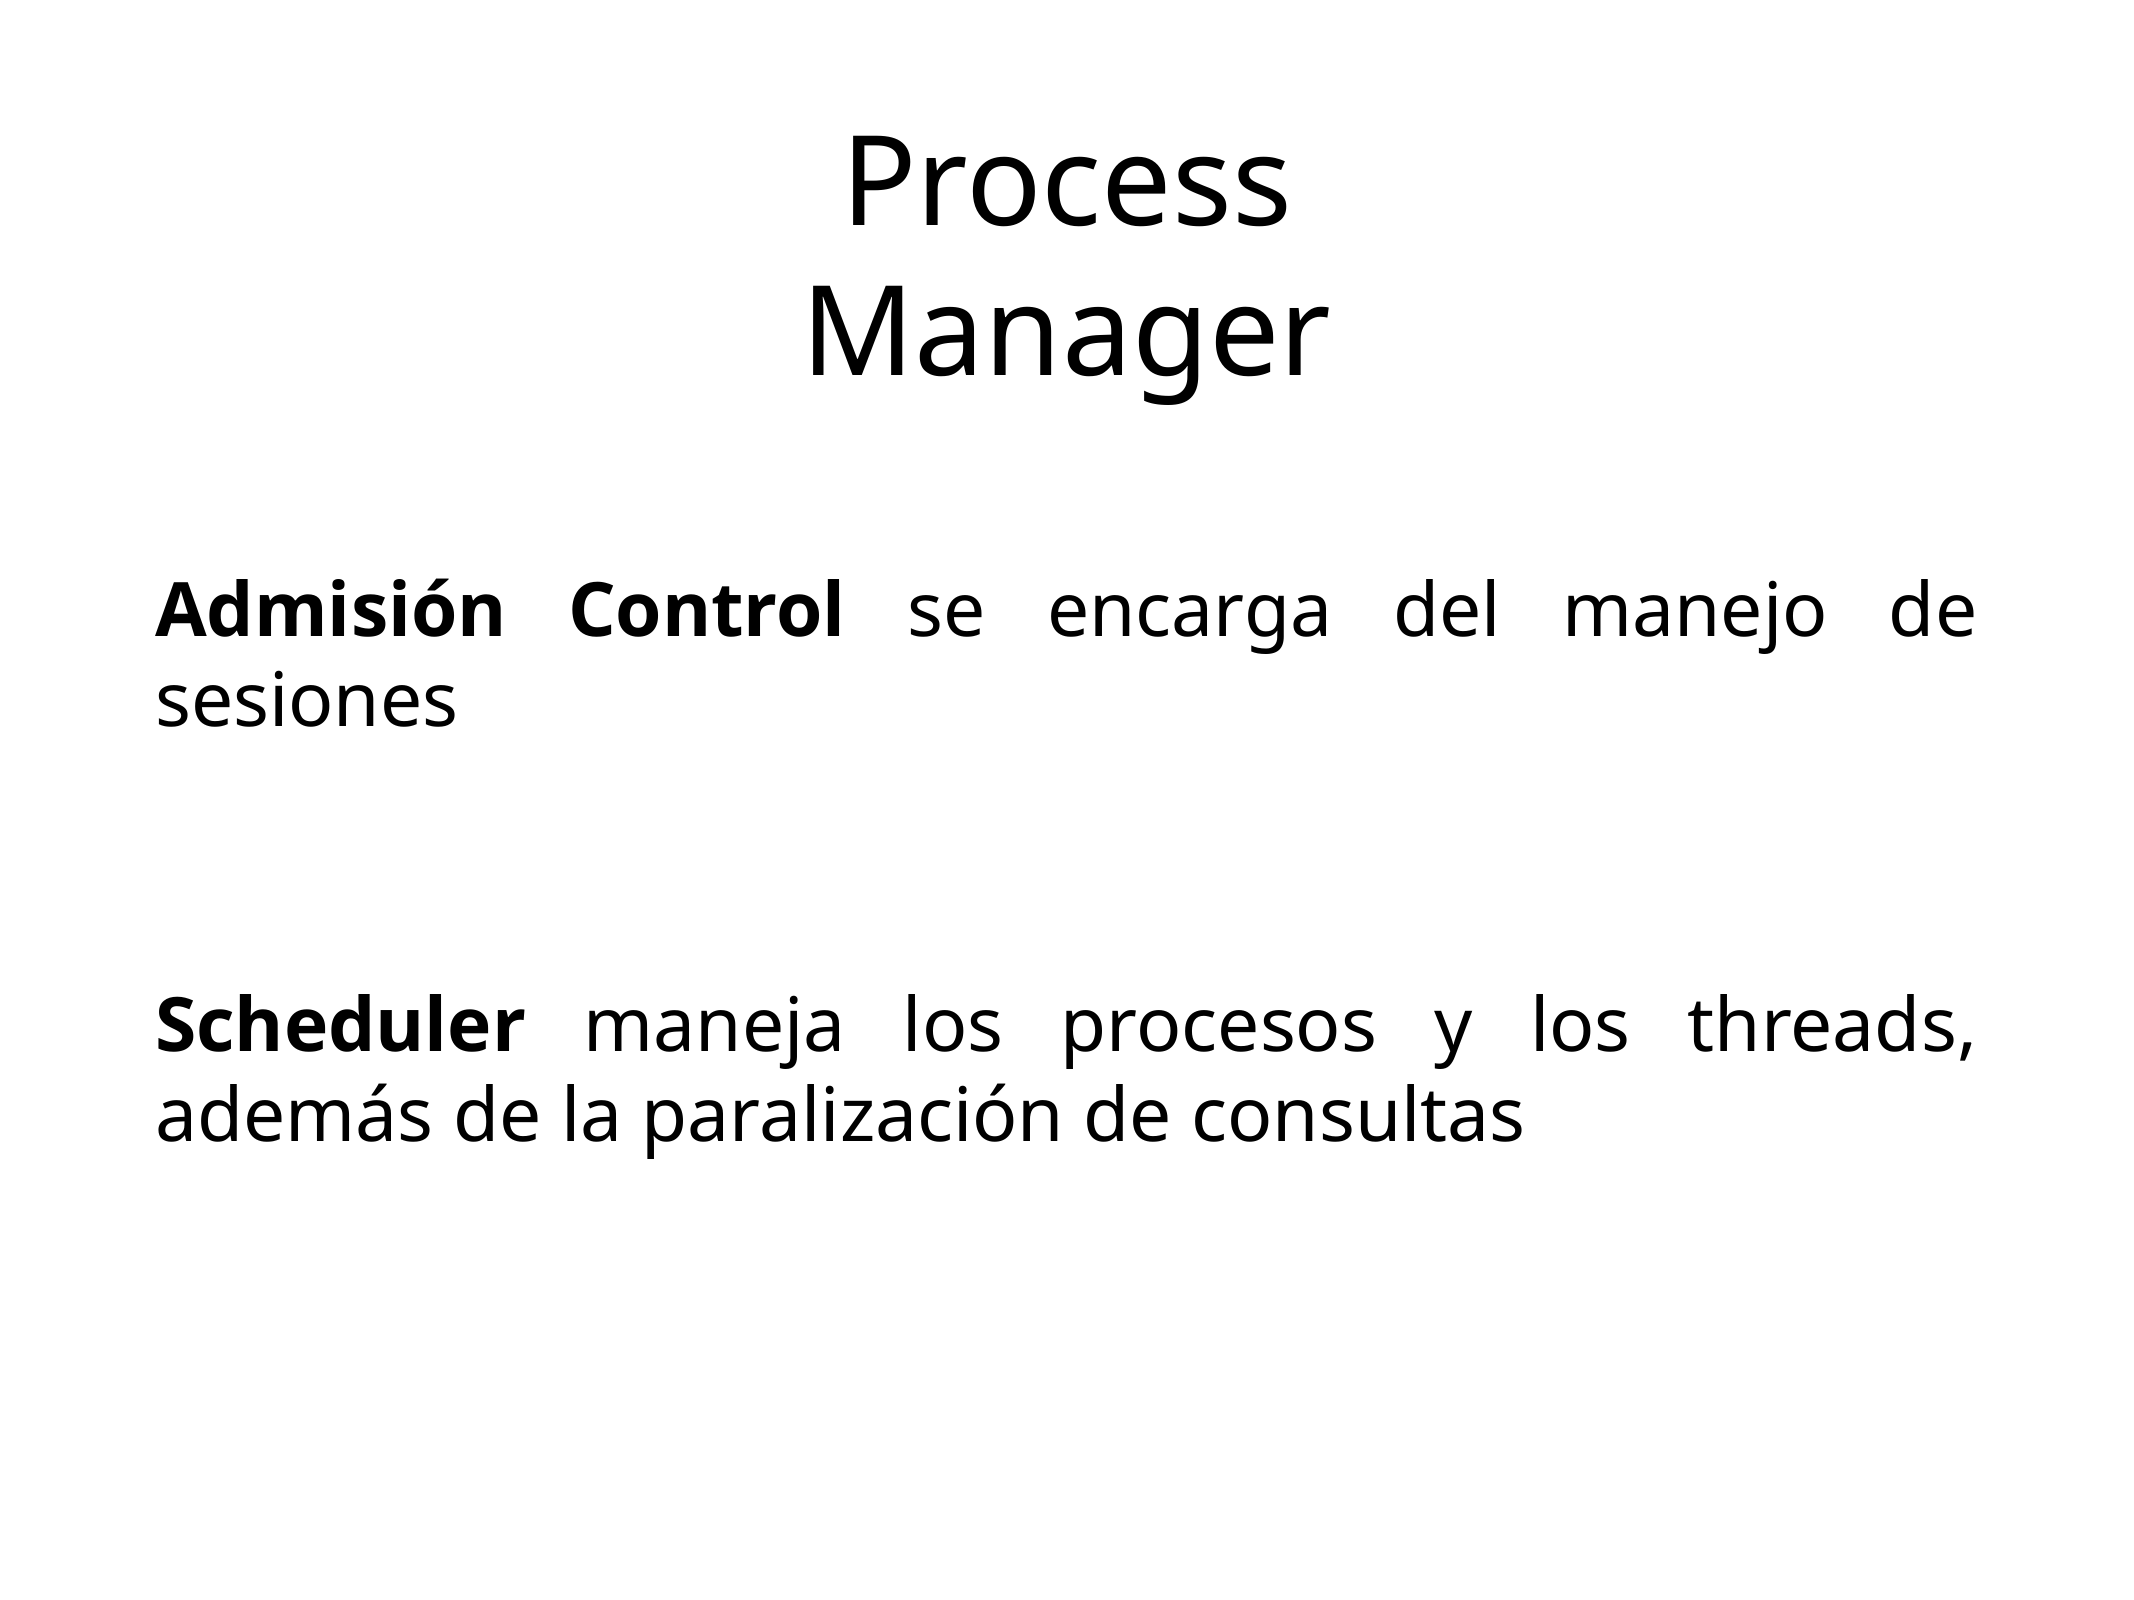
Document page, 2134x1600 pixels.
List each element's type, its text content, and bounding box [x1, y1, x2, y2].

text_box Admisión Control se encarga del manejo de sesiones [146, 552, 1987, 750]
text_box Scheduler maneja los procesos y los threads, además de la paralización de consultas [146, 968, 1987, 1165]
text_box Process Manager [565, 91, 1568, 409]
